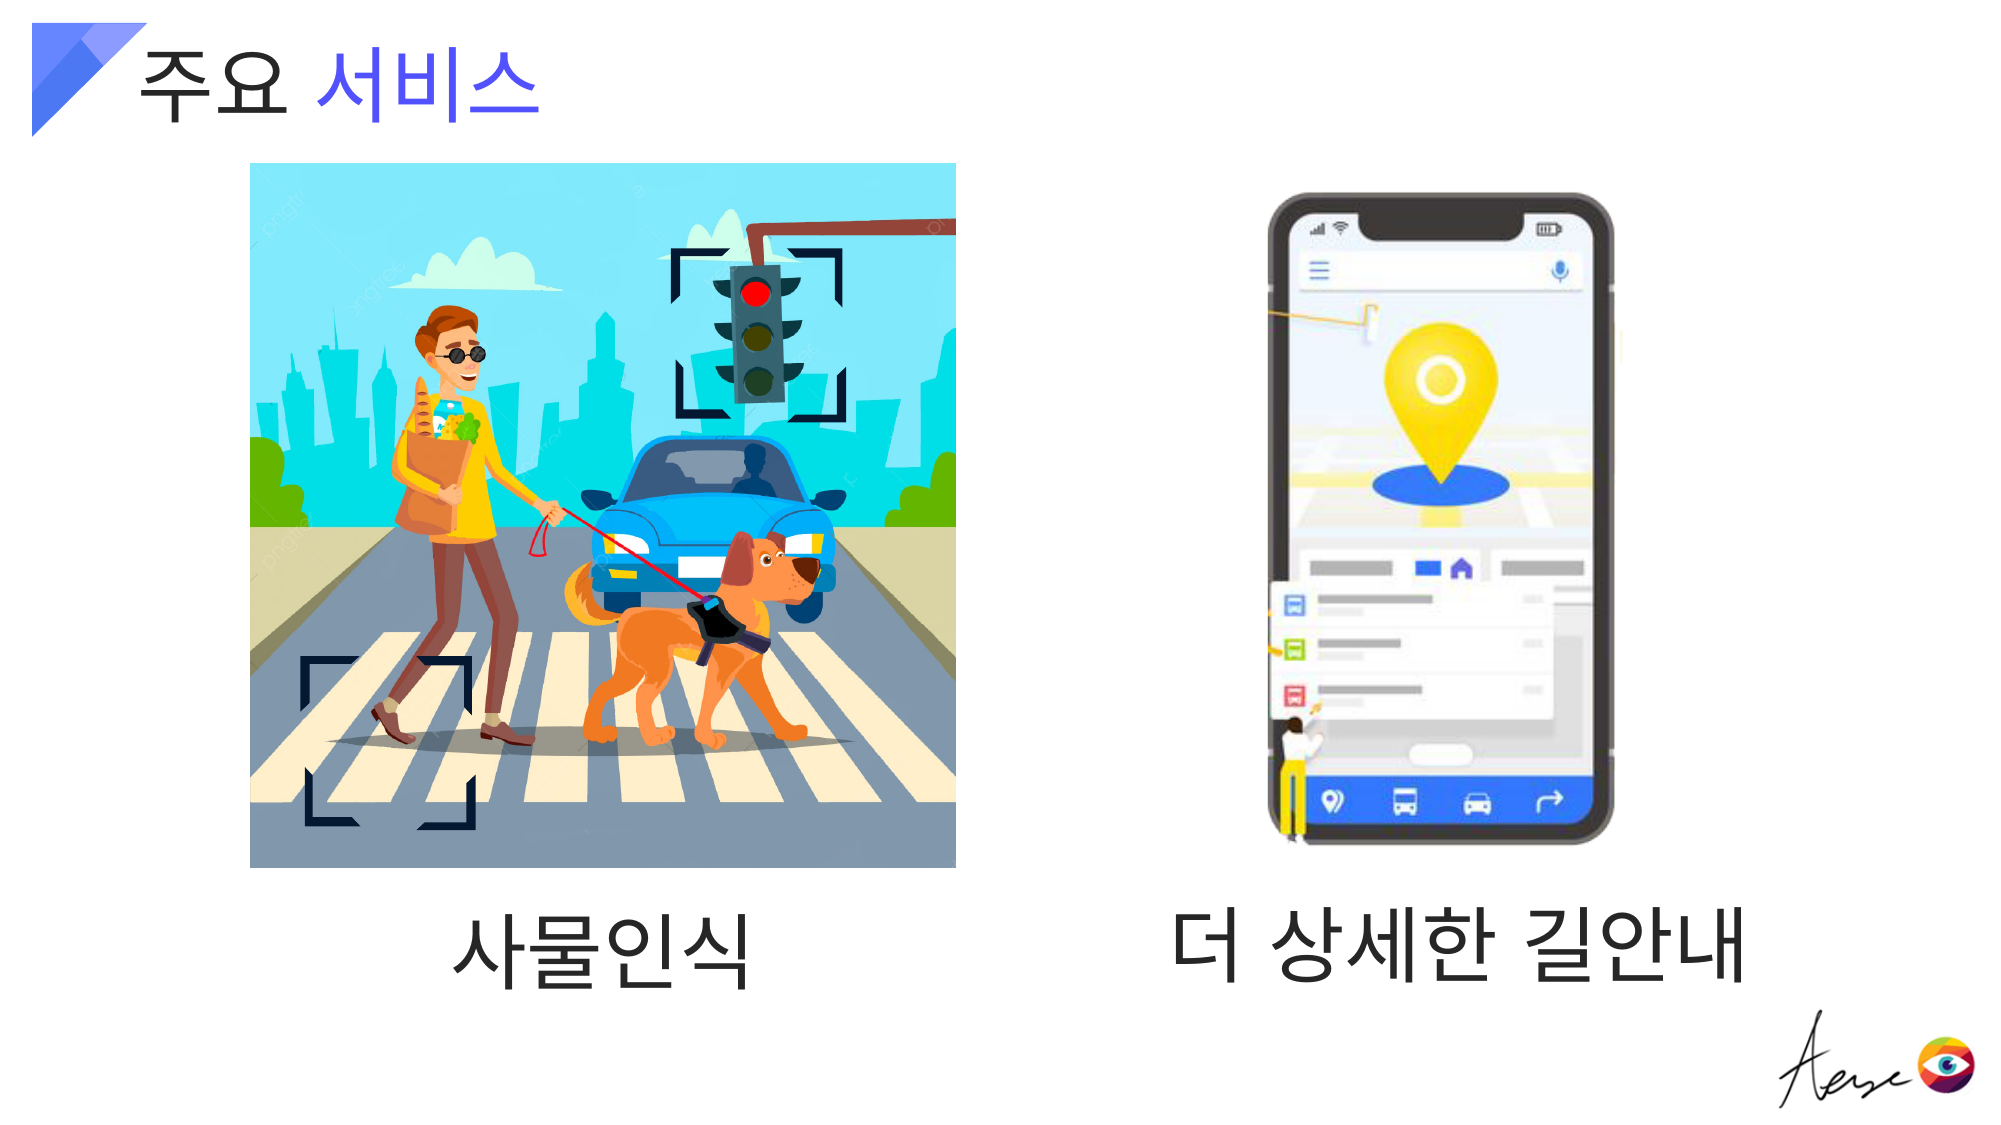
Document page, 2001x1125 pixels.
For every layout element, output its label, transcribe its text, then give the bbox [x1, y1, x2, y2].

text_box 주요 서비스 [122, 25, 736, 141]
picture [1735, 1006, 2000, 1112]
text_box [1062, 163, 1857, 1033]
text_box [250, 163, 956, 1050]
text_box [32, 22, 147, 137]
